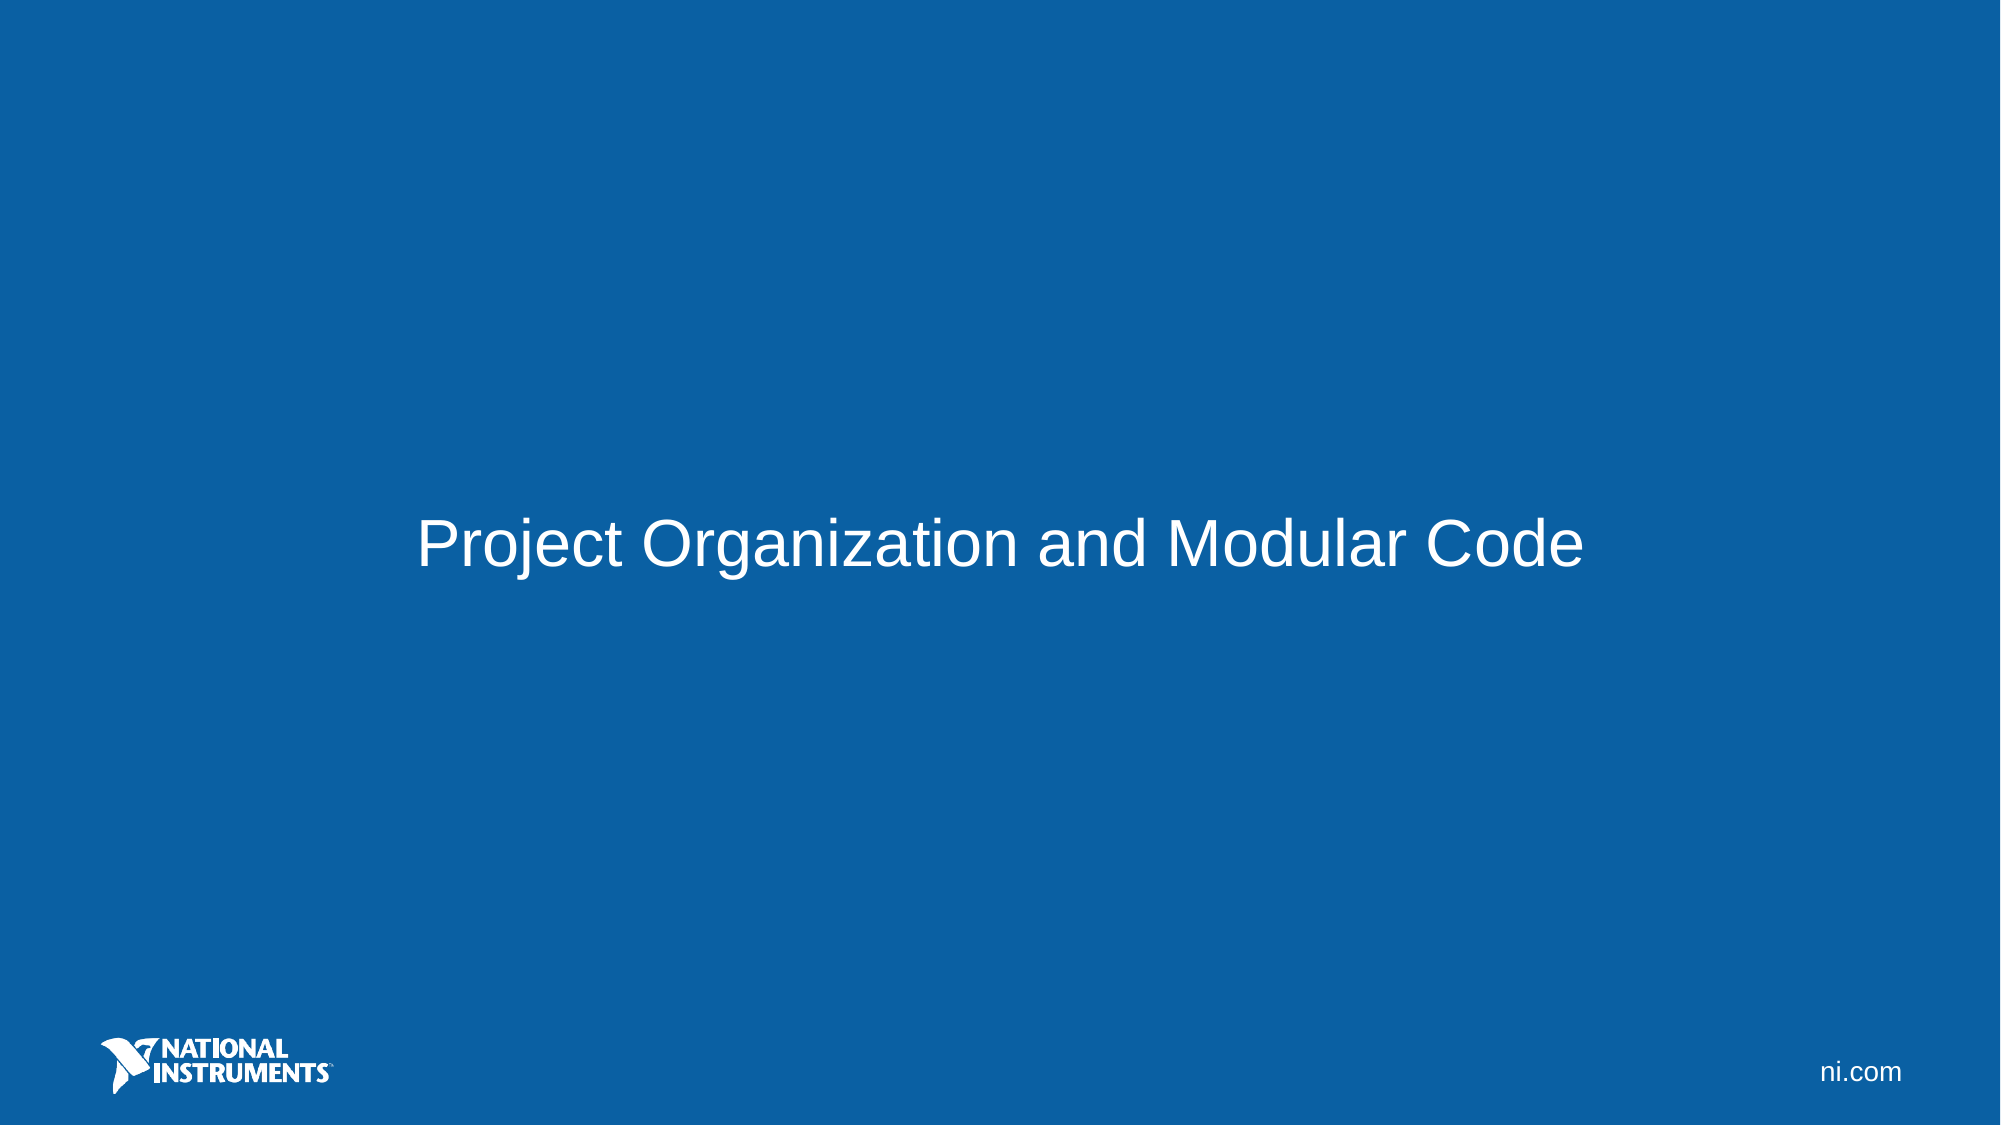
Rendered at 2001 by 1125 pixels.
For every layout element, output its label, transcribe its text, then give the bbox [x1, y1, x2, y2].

list Project Organization and Modular Code [0, 453, 2000, 636]
